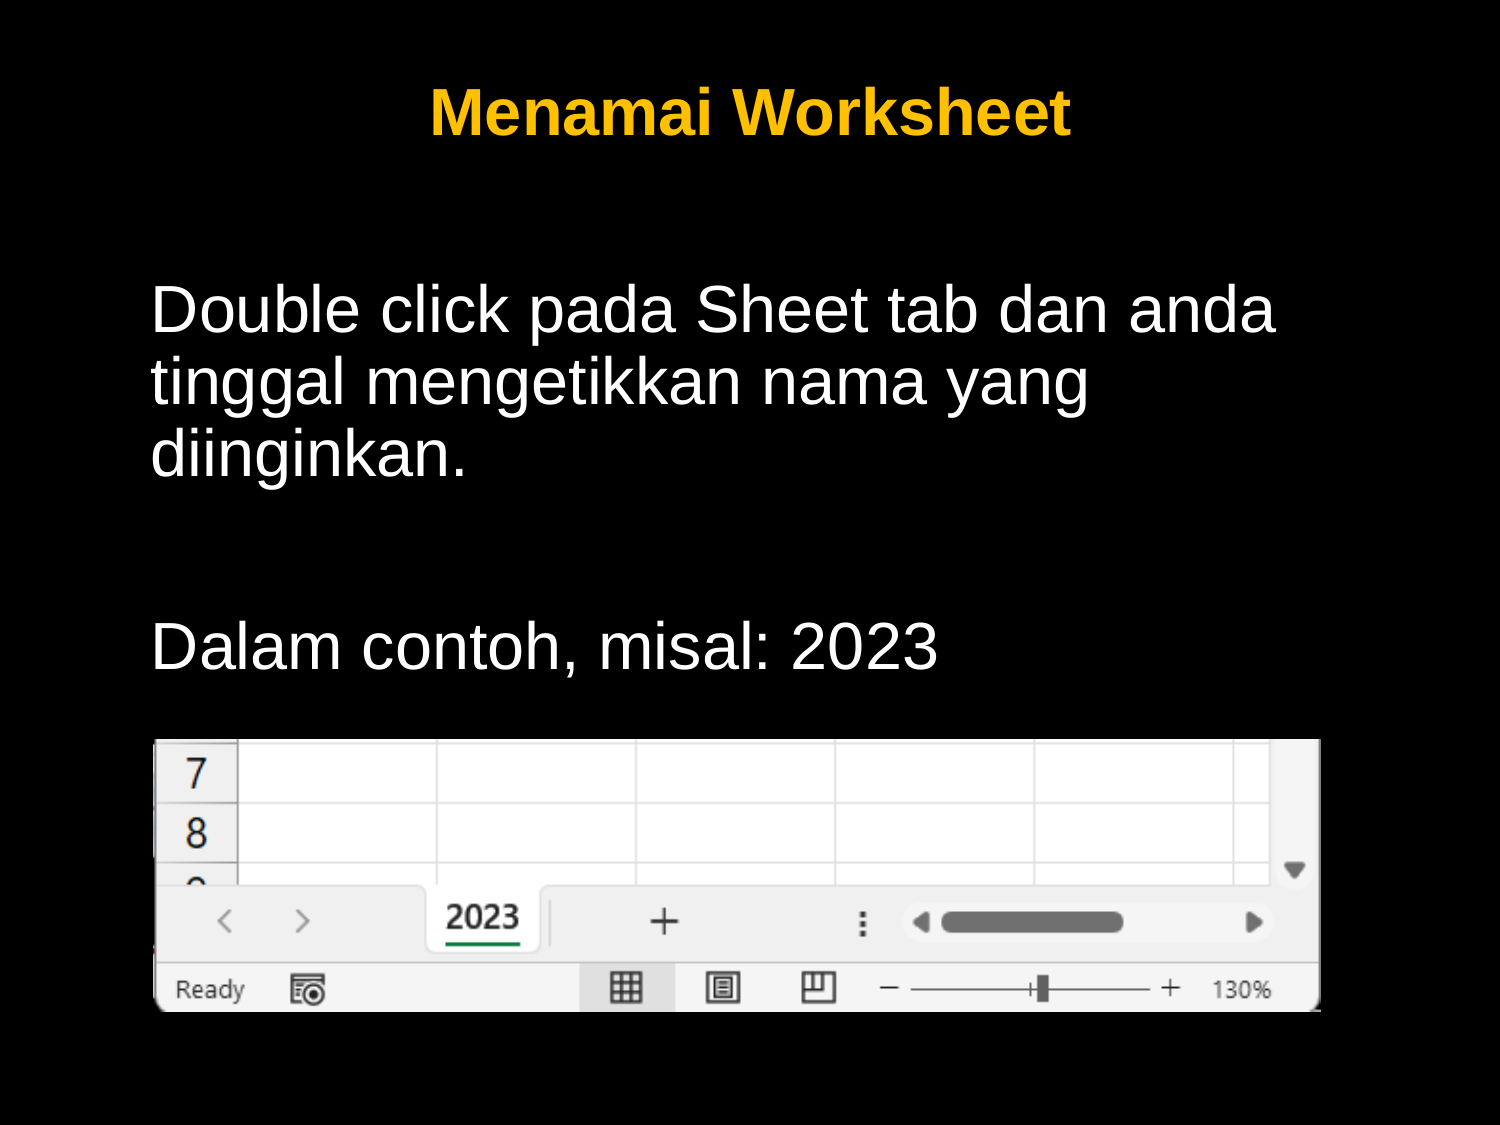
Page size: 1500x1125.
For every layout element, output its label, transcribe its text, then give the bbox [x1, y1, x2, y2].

picture [153, 739, 1321, 1012]
title Menamai Worksheet [0, 62, 1088, 156]
list Double click pada Sheet tab dan anda tinggal mengetikkan nama yang diinginkan. Dalam contoh, misal: 2023 [135, 266, 1371, 652]
